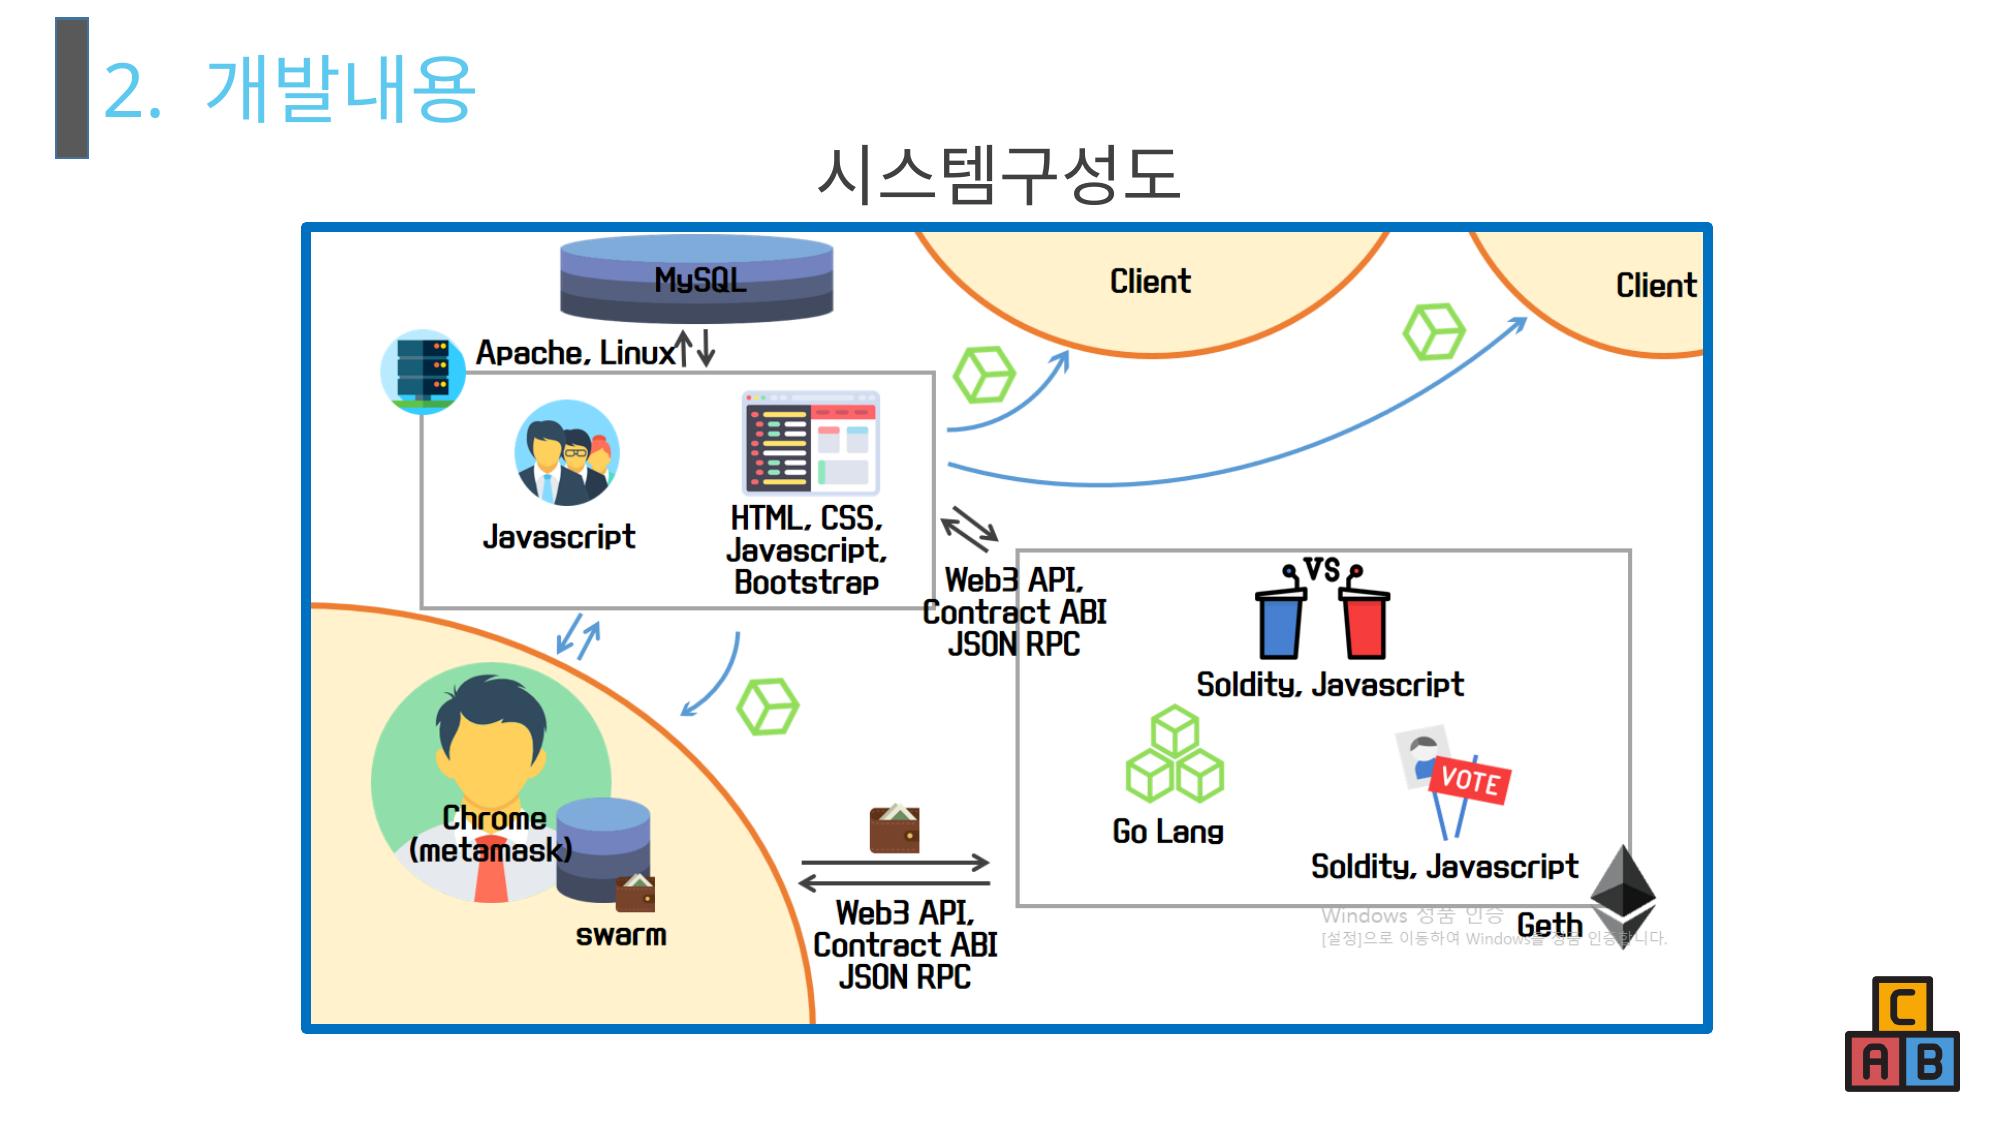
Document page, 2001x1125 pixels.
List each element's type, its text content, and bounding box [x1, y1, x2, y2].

text_box [55, 17, 89, 126]
picture [310, 231, 1704, 1025]
picture [1845, 976, 1960, 1092]
text_box 시스템구성도 [0, 126, 2000, 222]
text_box 2. 개발내용 [89, 35, 640, 126]
